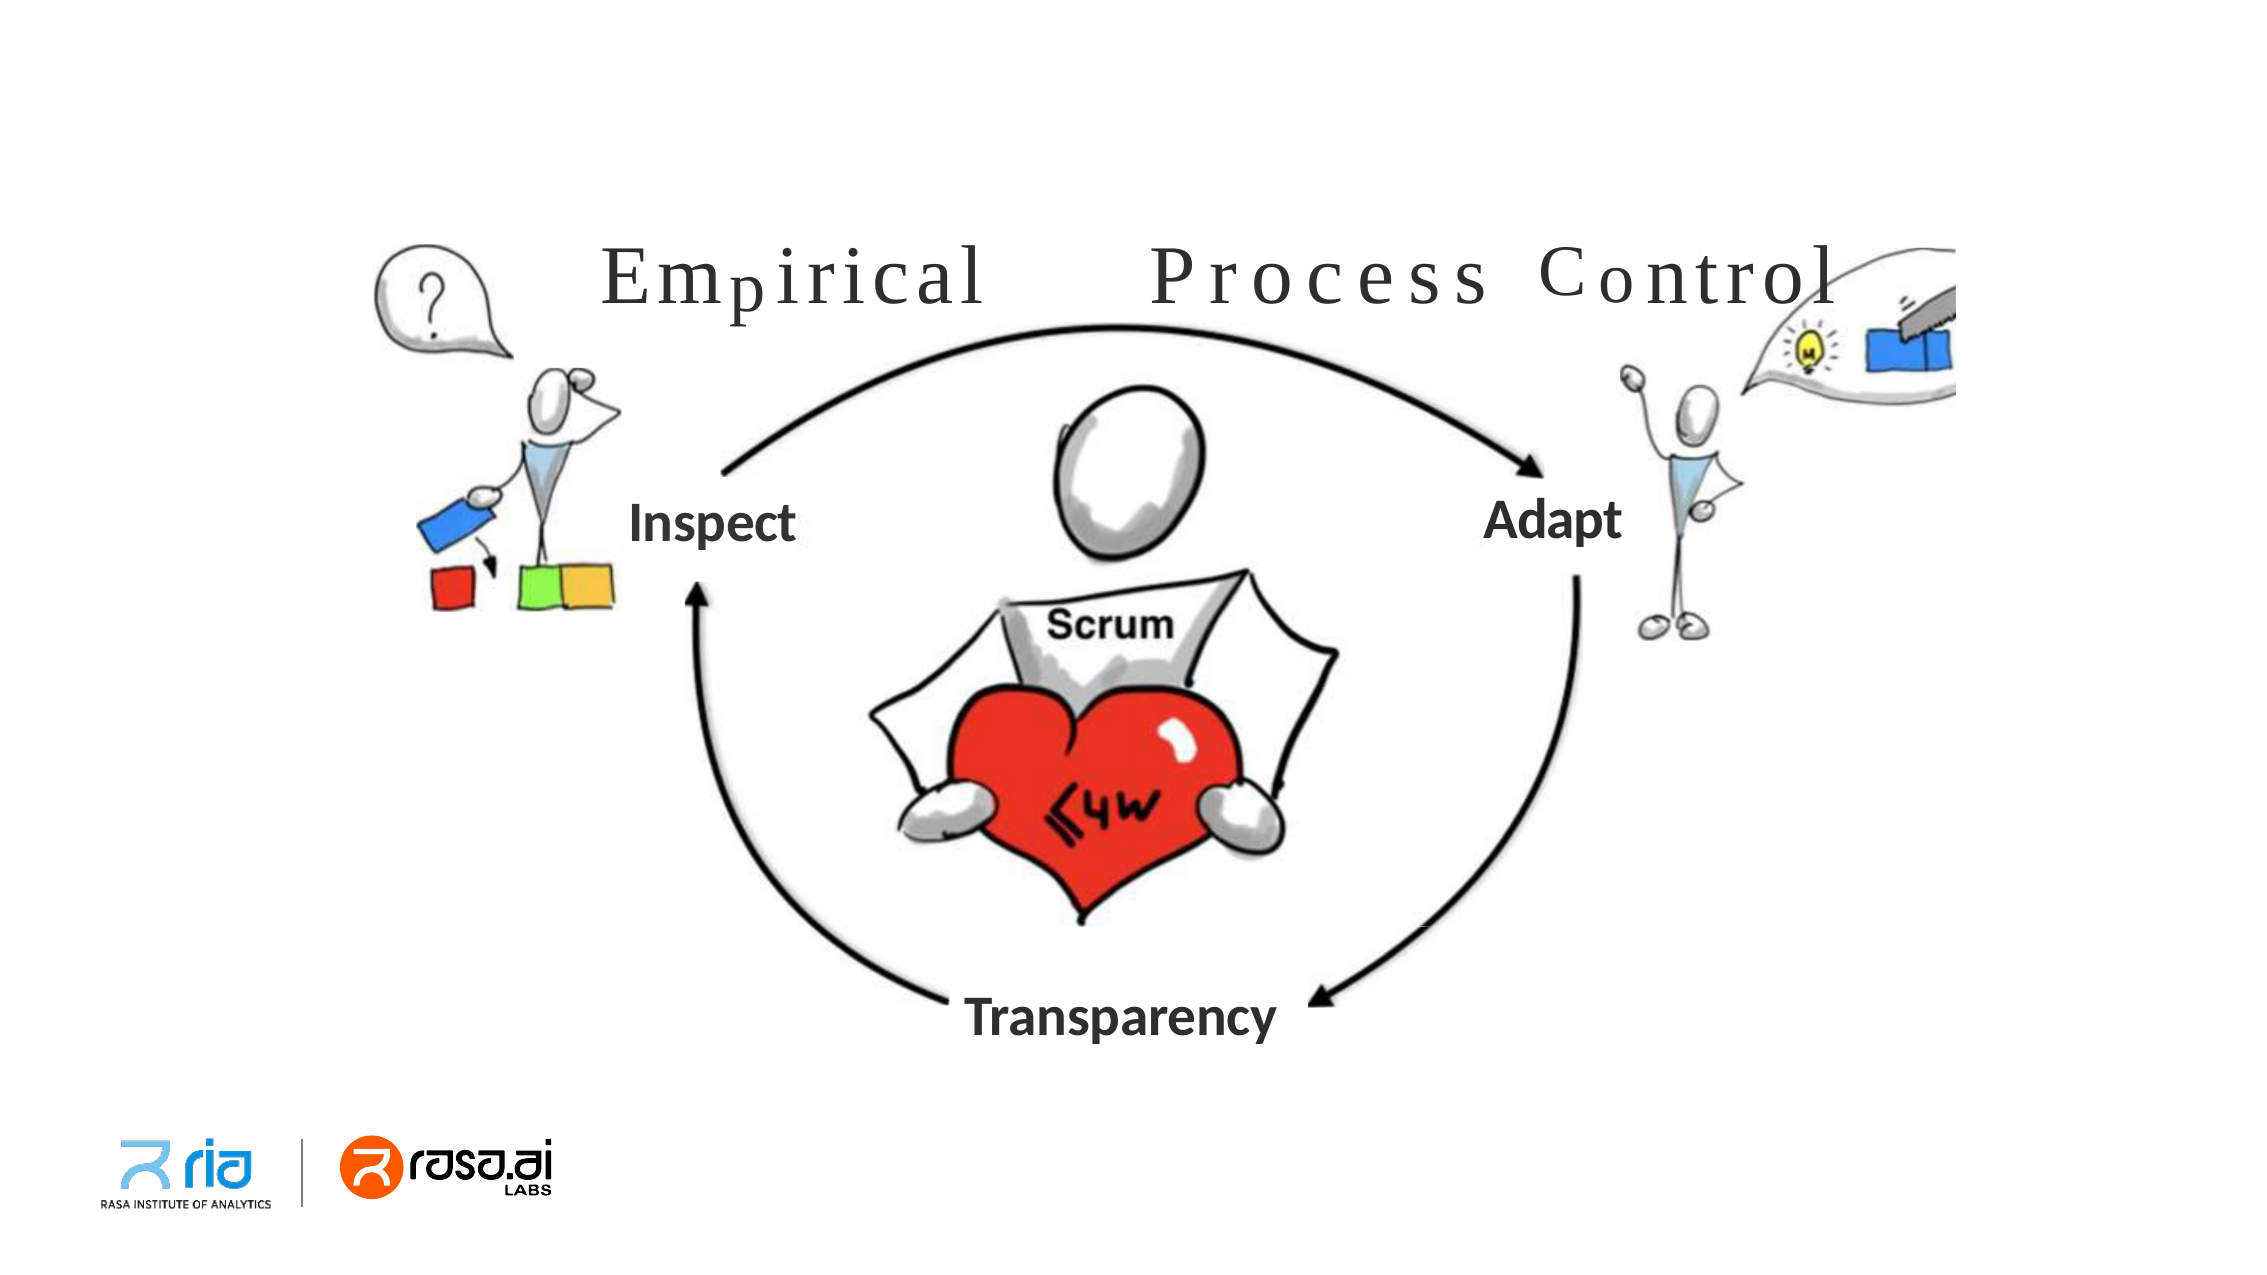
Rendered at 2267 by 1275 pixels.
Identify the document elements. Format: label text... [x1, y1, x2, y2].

picture [1619, 247, 1957, 641]
picture [372, 243, 623, 613]
text_box Transparency [962, 1016, 1288, 1048]
text_box Adapt [1588, 479, 1614, 551]
picture [683, 320, 1584, 1008]
picture [88, 1125, 284, 1222]
text_box Inspect [627, 482, 678, 553]
title Empirical Process Control [492, 145, 2223, 361]
